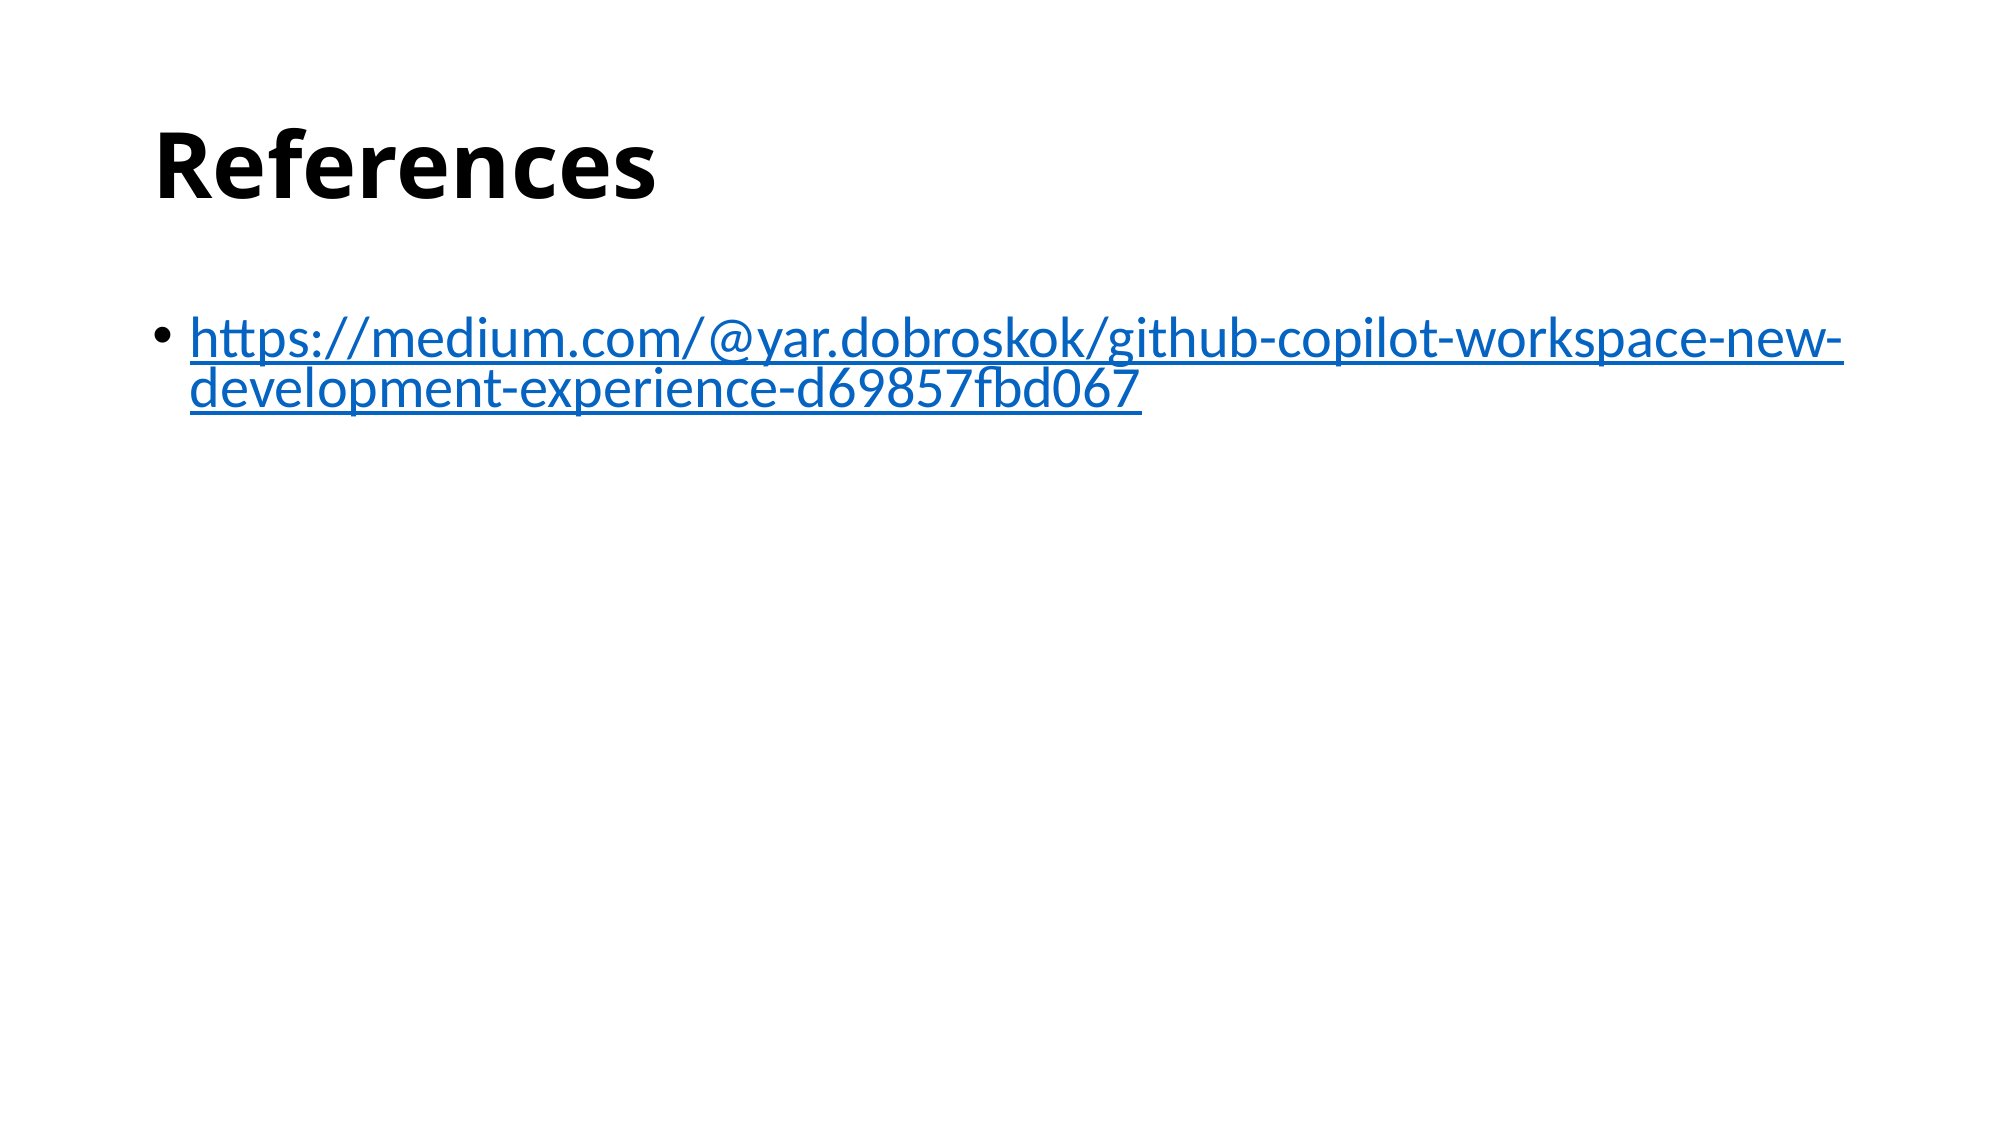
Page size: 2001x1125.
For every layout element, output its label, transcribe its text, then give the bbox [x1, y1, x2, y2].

list https://medium.com/@yar.dobroskok/github-copilot-workspace-new-development-experience-d69857fbd067 [137, 299, 1863, 1014]
title References [137, 59, 1863, 278]
